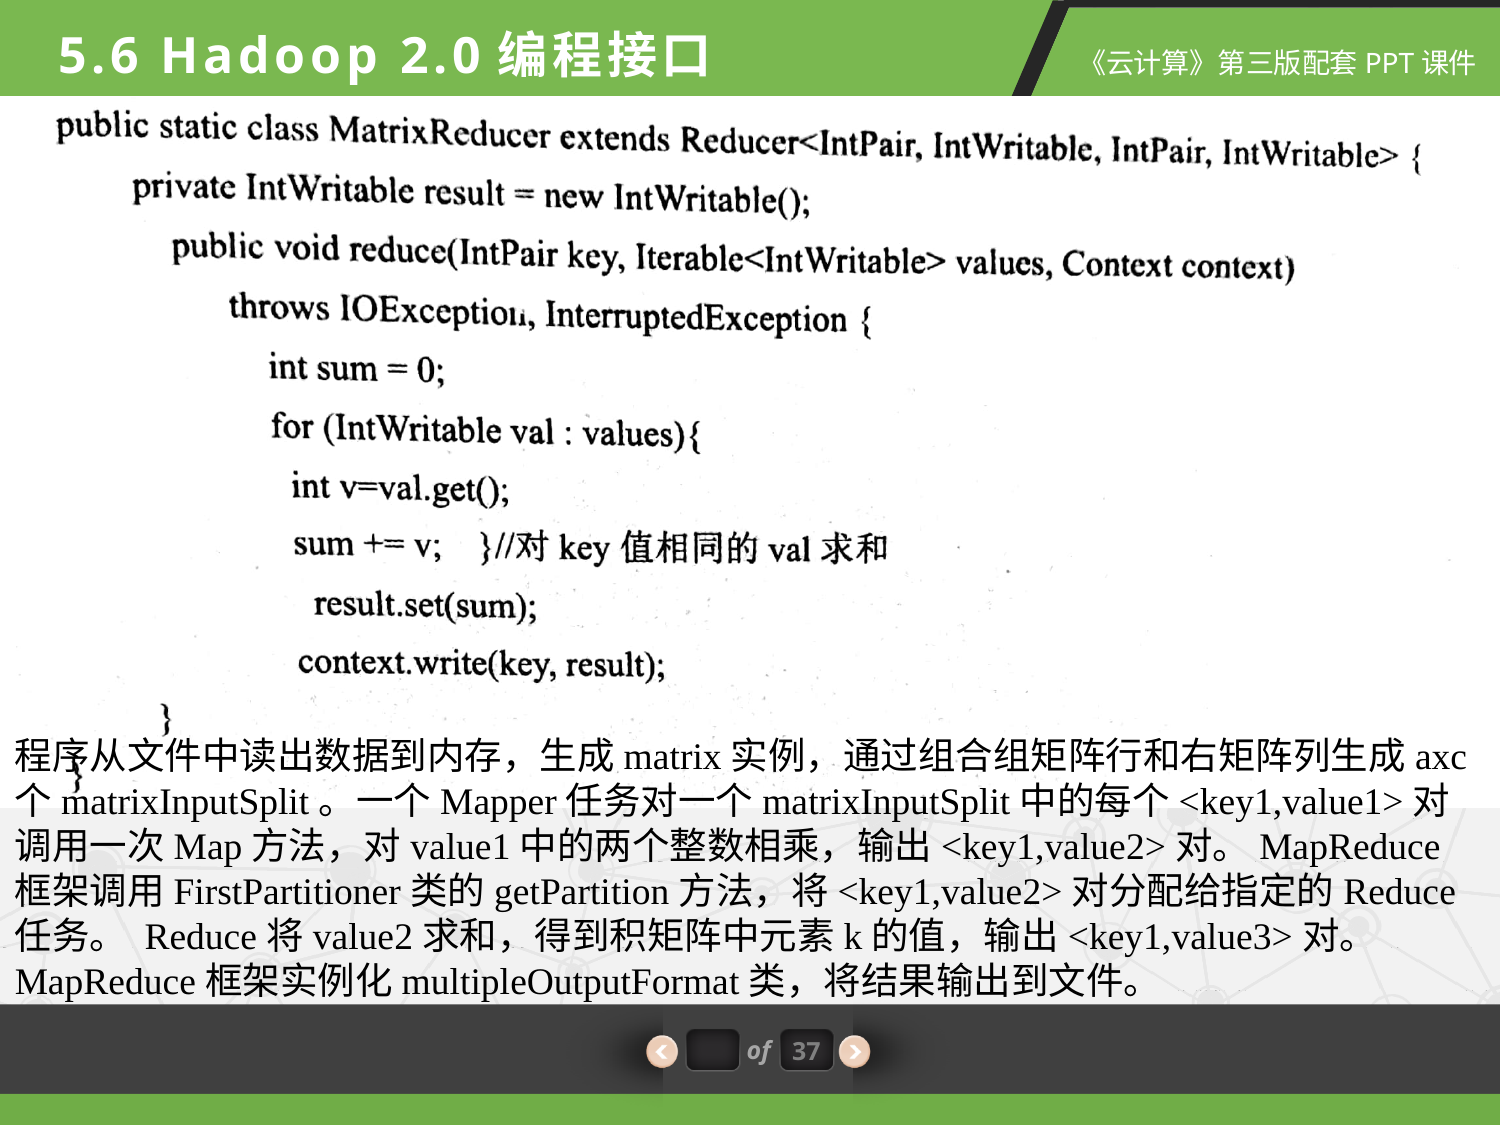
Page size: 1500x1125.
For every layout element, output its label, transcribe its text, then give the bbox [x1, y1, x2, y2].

picture [550, 1010, 676, 1110]
text_box 程序从文件中读出数据到内存，生成matrix实例，通过组合组矩阵行和右矩阵列生成axc个matrixInputSplit。一个Mapper任务对一个matrixInputSplit中的每个<key1,value1>对调用一次Map方法，对value1中的两个整数相乘，输出<key1,value2>对。MapReduce框架调用FirstPartitioner类的getPartition方法，将<key1,value2>对分配给指定的Reduce任务。 Reduce将value2求和，得到积矩阵中元素k的值，输出<key1,value3>对。 MapReduce框架实例化multipleOutputFormat类，将结果输出到文件。 [0, 808, 1500, 1010]
picture [0, 96, 1500, 808]
picture [841, 1010, 967, 1113]
text_box 5.6 Hadoop 2.0编程接口 [43, 15, 727, 91]
picture [683, 1025, 744, 1075]
picture [777, 1025, 838, 1075]
